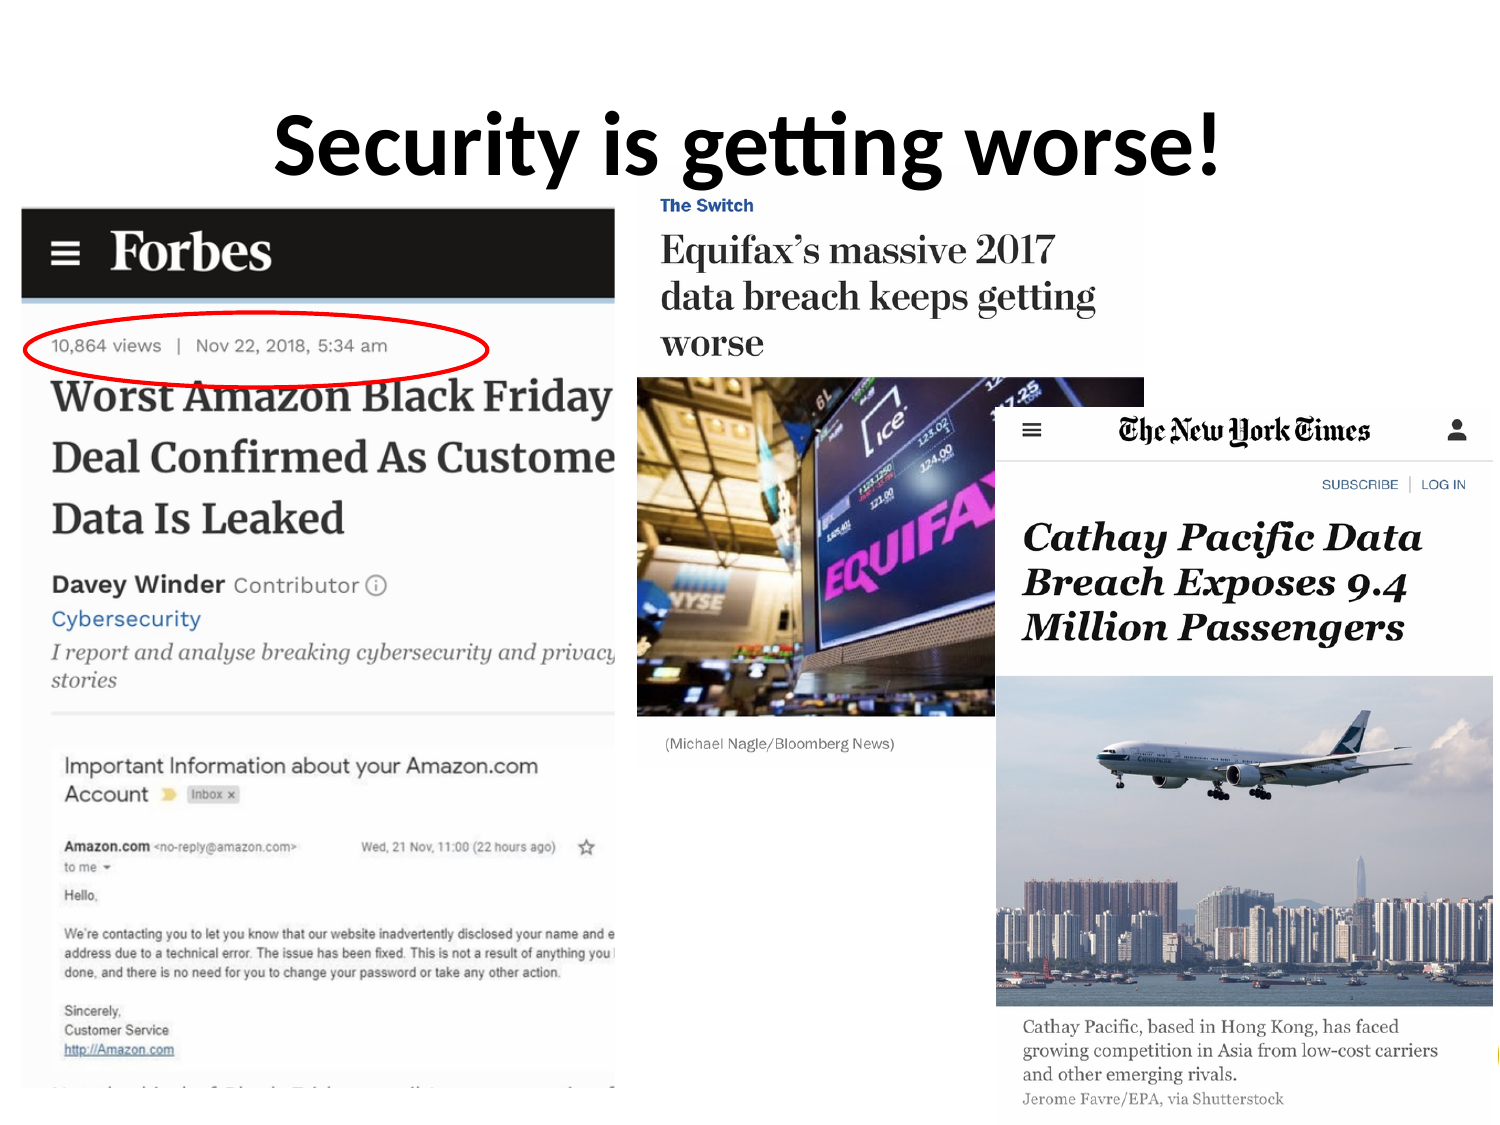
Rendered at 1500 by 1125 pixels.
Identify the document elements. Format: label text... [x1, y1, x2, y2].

picture [637, 163, 1500, 1125]
picture [0, 187, 615, 1088]
title Security is getting worse! [75, 45, 1425, 233]
